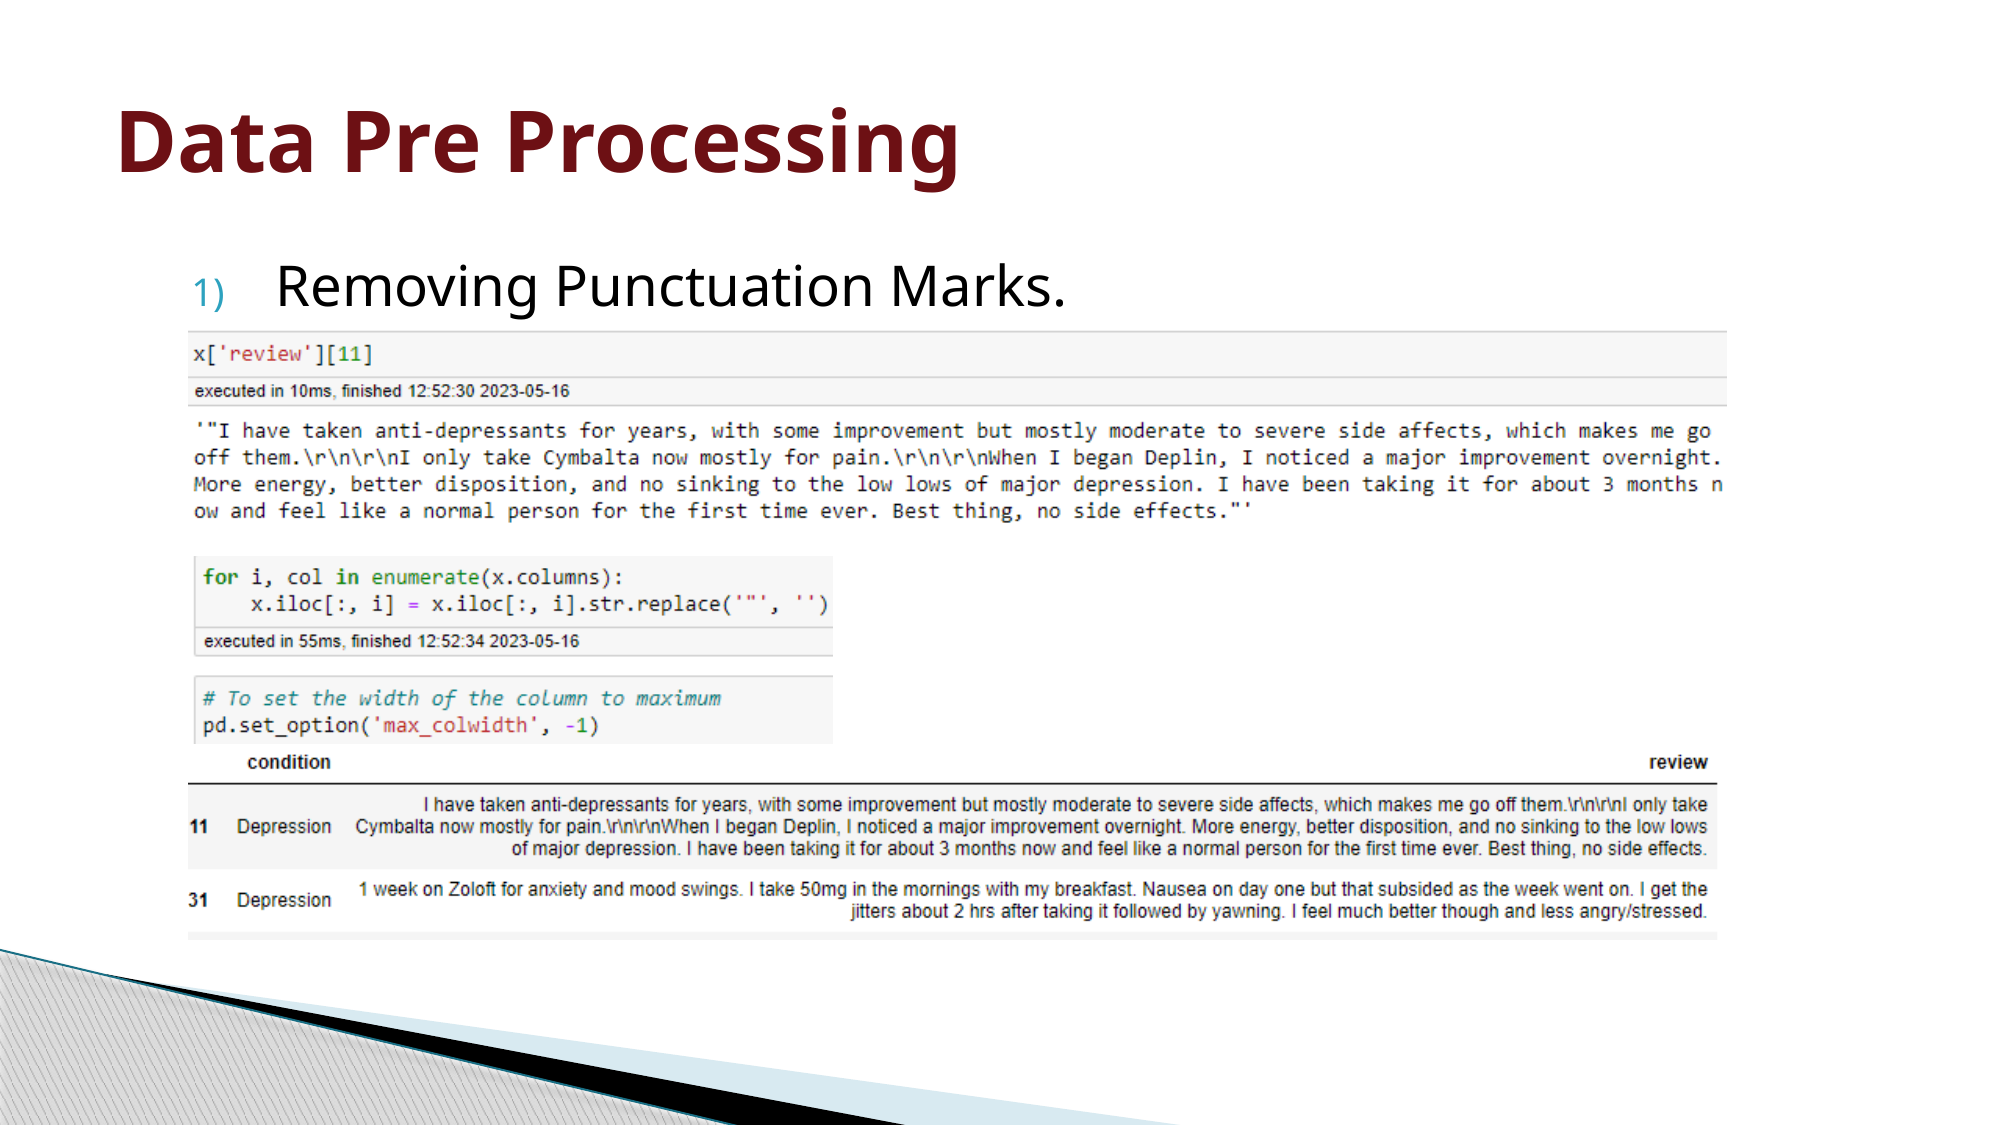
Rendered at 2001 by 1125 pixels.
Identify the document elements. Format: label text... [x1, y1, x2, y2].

list Removing Punctuation Marks. [158, 243, 1900, 915]
picture [188, 556, 1719, 940]
picture [188, 328, 1727, 526]
title Data Pre Processing [99, 45, 1900, 233]
